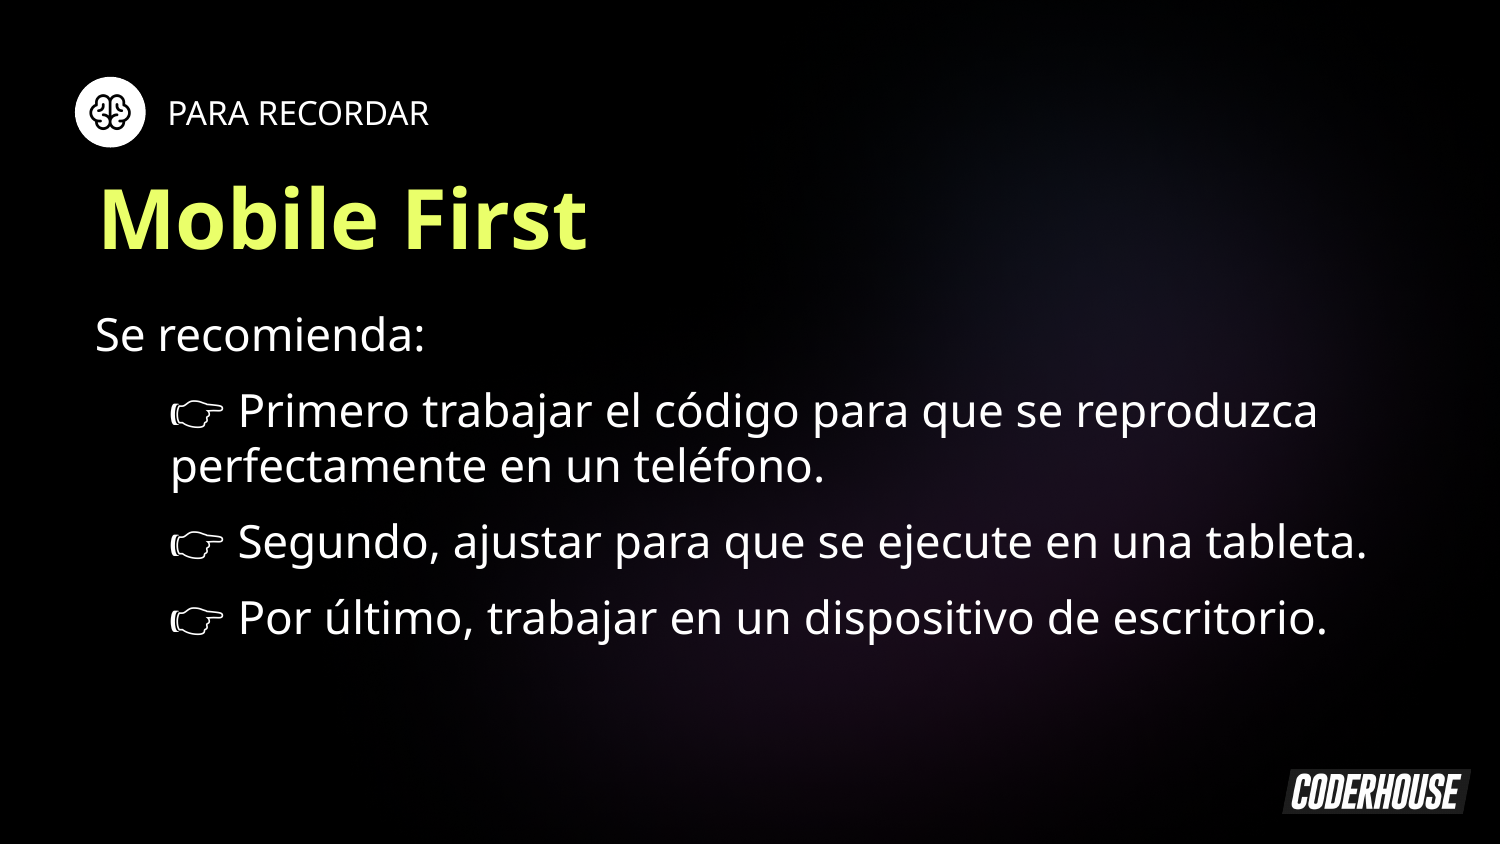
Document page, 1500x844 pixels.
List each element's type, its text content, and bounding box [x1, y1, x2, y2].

text_box Se recomienda: 👉 Primero trabajar el código para que se reproduzca perfectamente en un teléfono. 👉 Segundo, ajustar para que se ejecute en una tableta. 👉 Por último, trabajar en un dispositivo de escritorio. [79, 291, 1457, 659]
text_box Mobile First [82, 162, 1282, 283]
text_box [74, 76, 146, 148]
picture [0, 0, 1500, 844]
text_box PARA RECORDAR [152, 76, 632, 147]
